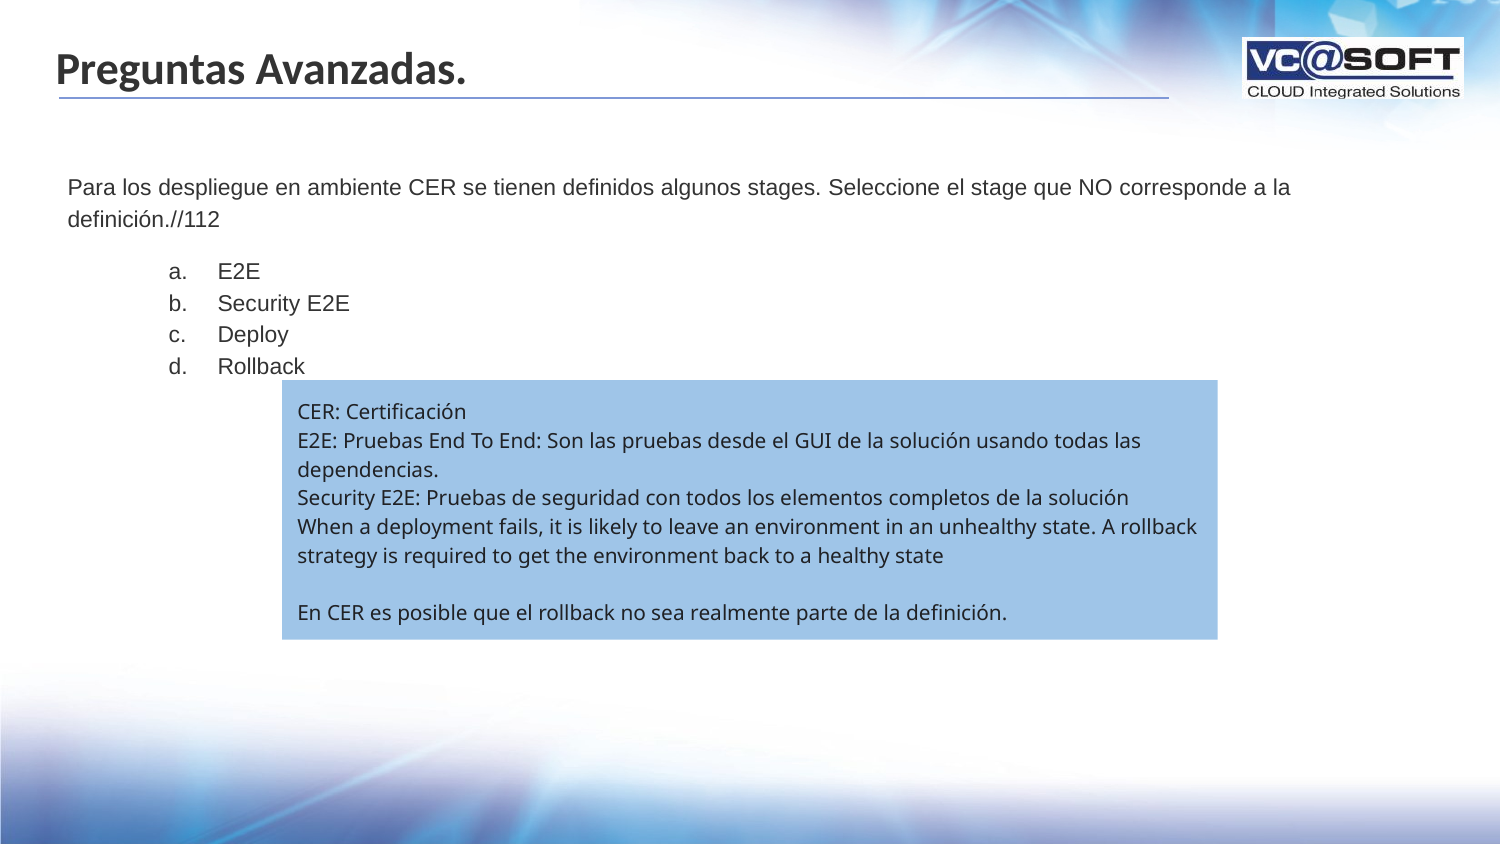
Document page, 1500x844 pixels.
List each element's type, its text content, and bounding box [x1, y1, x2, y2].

picture [579, 0, 1500, 150]
text_box CER: Certificación E2E: Pruebas End To End: Son las pruebas desde el GUI de la solución usando todas las dependencias. Security E2E: Pruebas de seguridad con todos los elementos completos de la solución When a deployment fails, it is likely to leave an environment in an unhealthy state. A rollback strategy is required to get the environment back to a healthy state En CER es posible que el rollback no sea realmente parte de la definición. [282, 380, 1218, 640]
title Preguntas Avanzadas. [40, 33, 1426, 98]
picture [0, 663, 1500, 844]
list Para los despliegue en ambiente CER se tienen definidos algunos stages. Seleccione el stage que NO corresponde a la definición.//112 E2E Security E2E Deploy Rollback [52, 112, 1463, 361]
